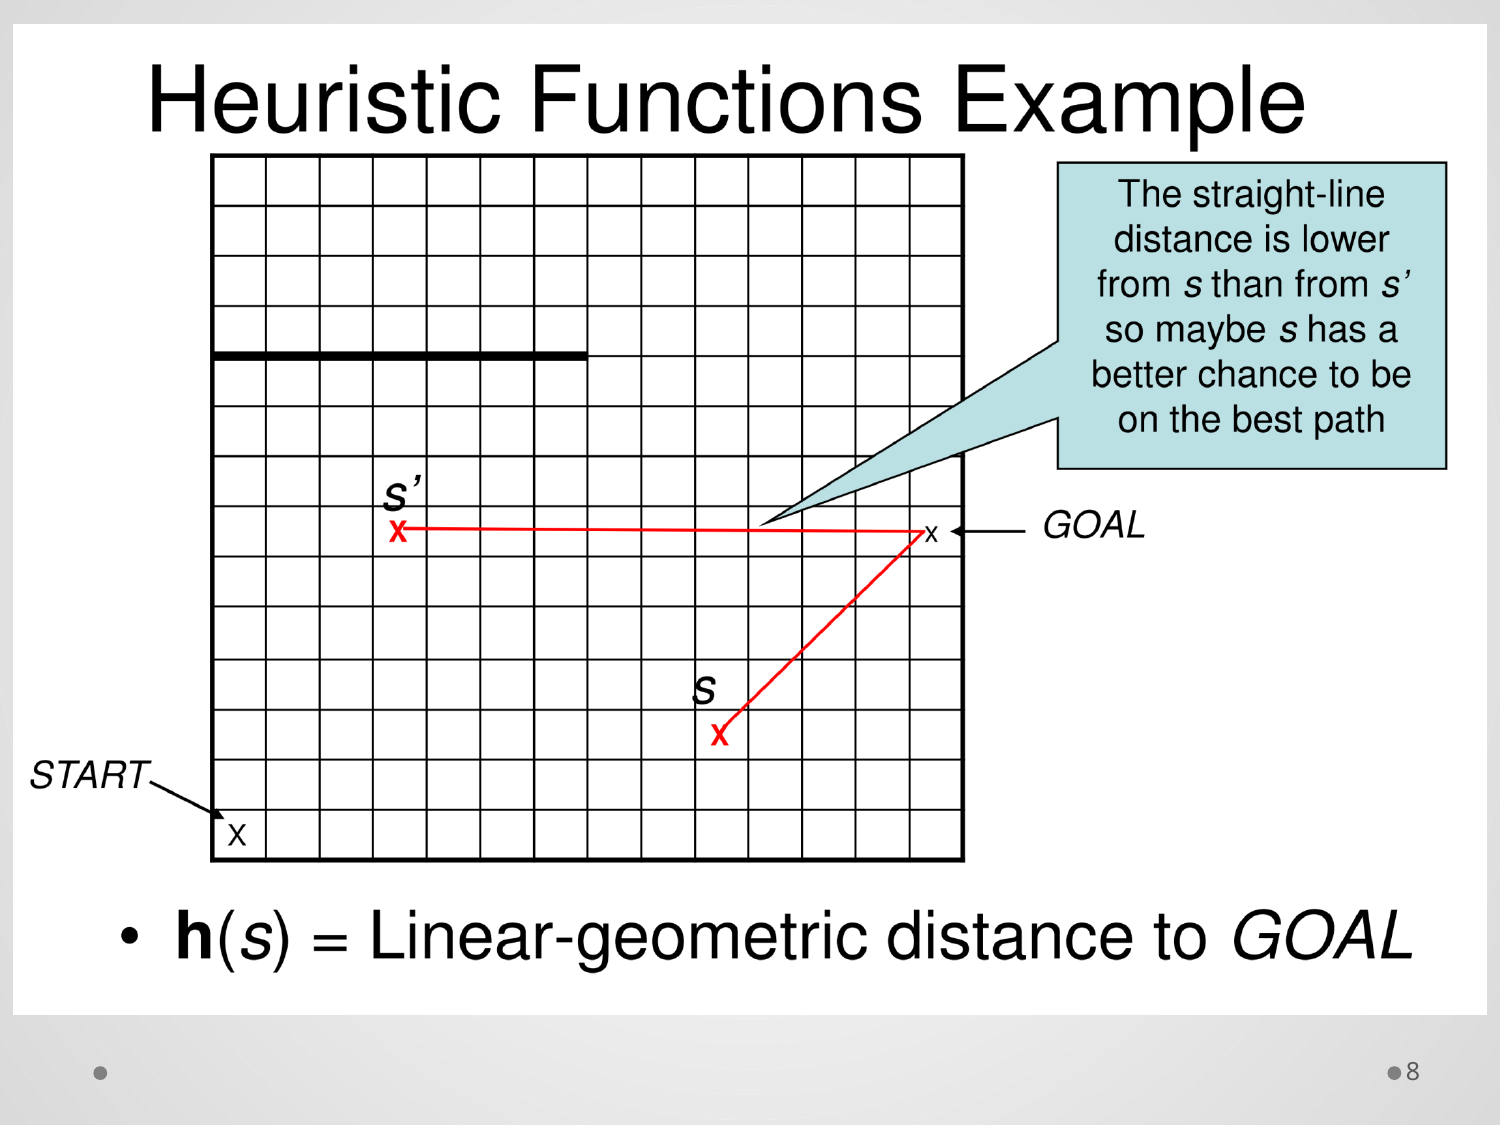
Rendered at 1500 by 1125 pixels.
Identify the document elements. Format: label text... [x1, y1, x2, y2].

picture [13, 24, 1487, 1015]
slide_number 8 [1401, 1042, 1494, 1103]
